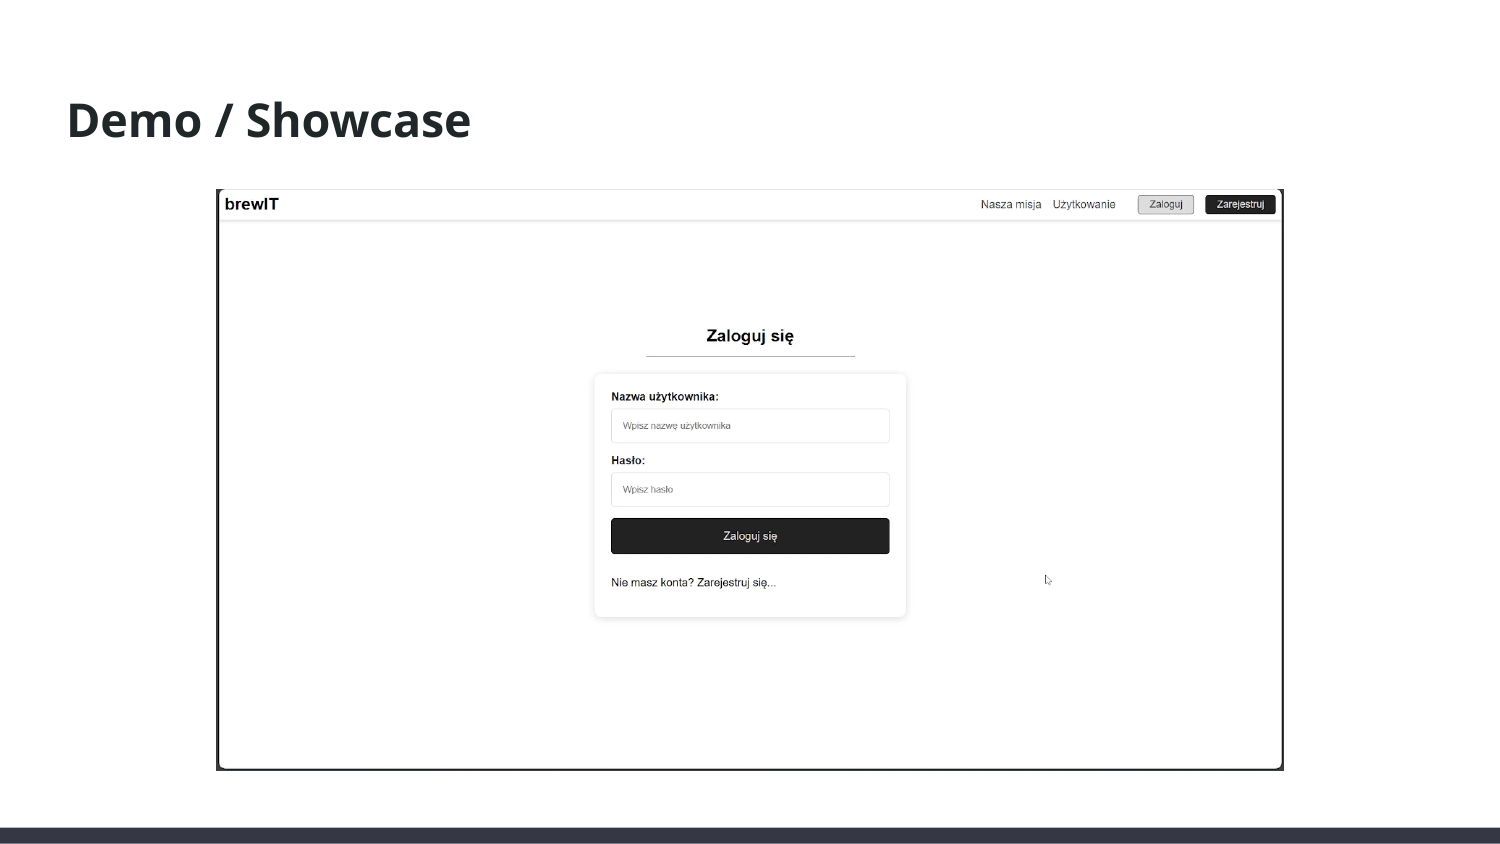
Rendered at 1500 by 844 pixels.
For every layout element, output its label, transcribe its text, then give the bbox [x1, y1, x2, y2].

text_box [215, 188, 1285, 772]
title Demo / Showcase [51, 72, 1449, 167]
